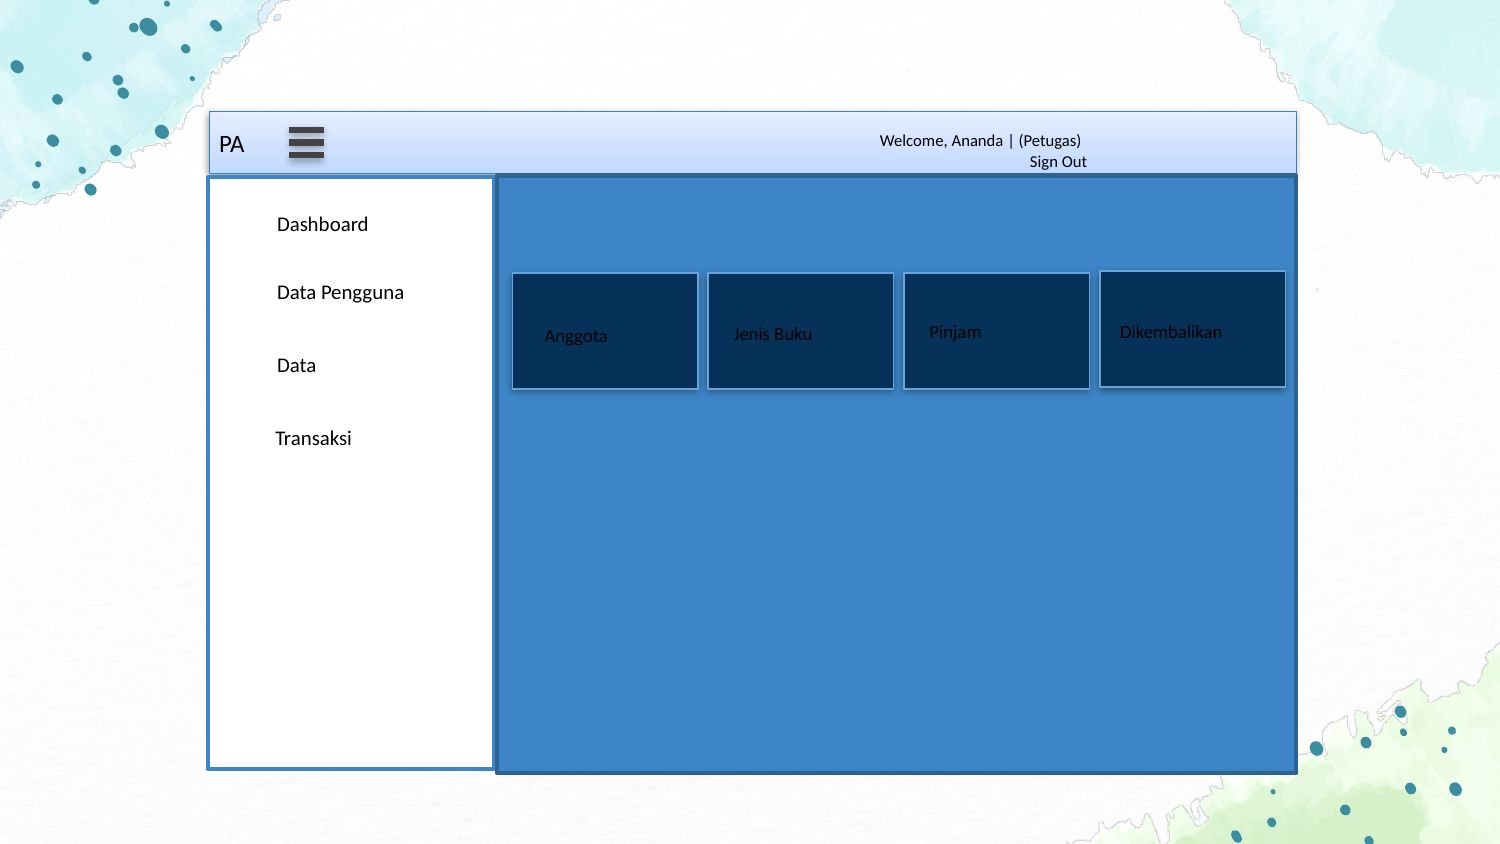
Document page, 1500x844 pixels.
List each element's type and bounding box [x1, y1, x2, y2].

text_box [200, 111, 1300, 774]
picture [0, 0, 1500, 844]
picture [0, 0, 305, 269]
